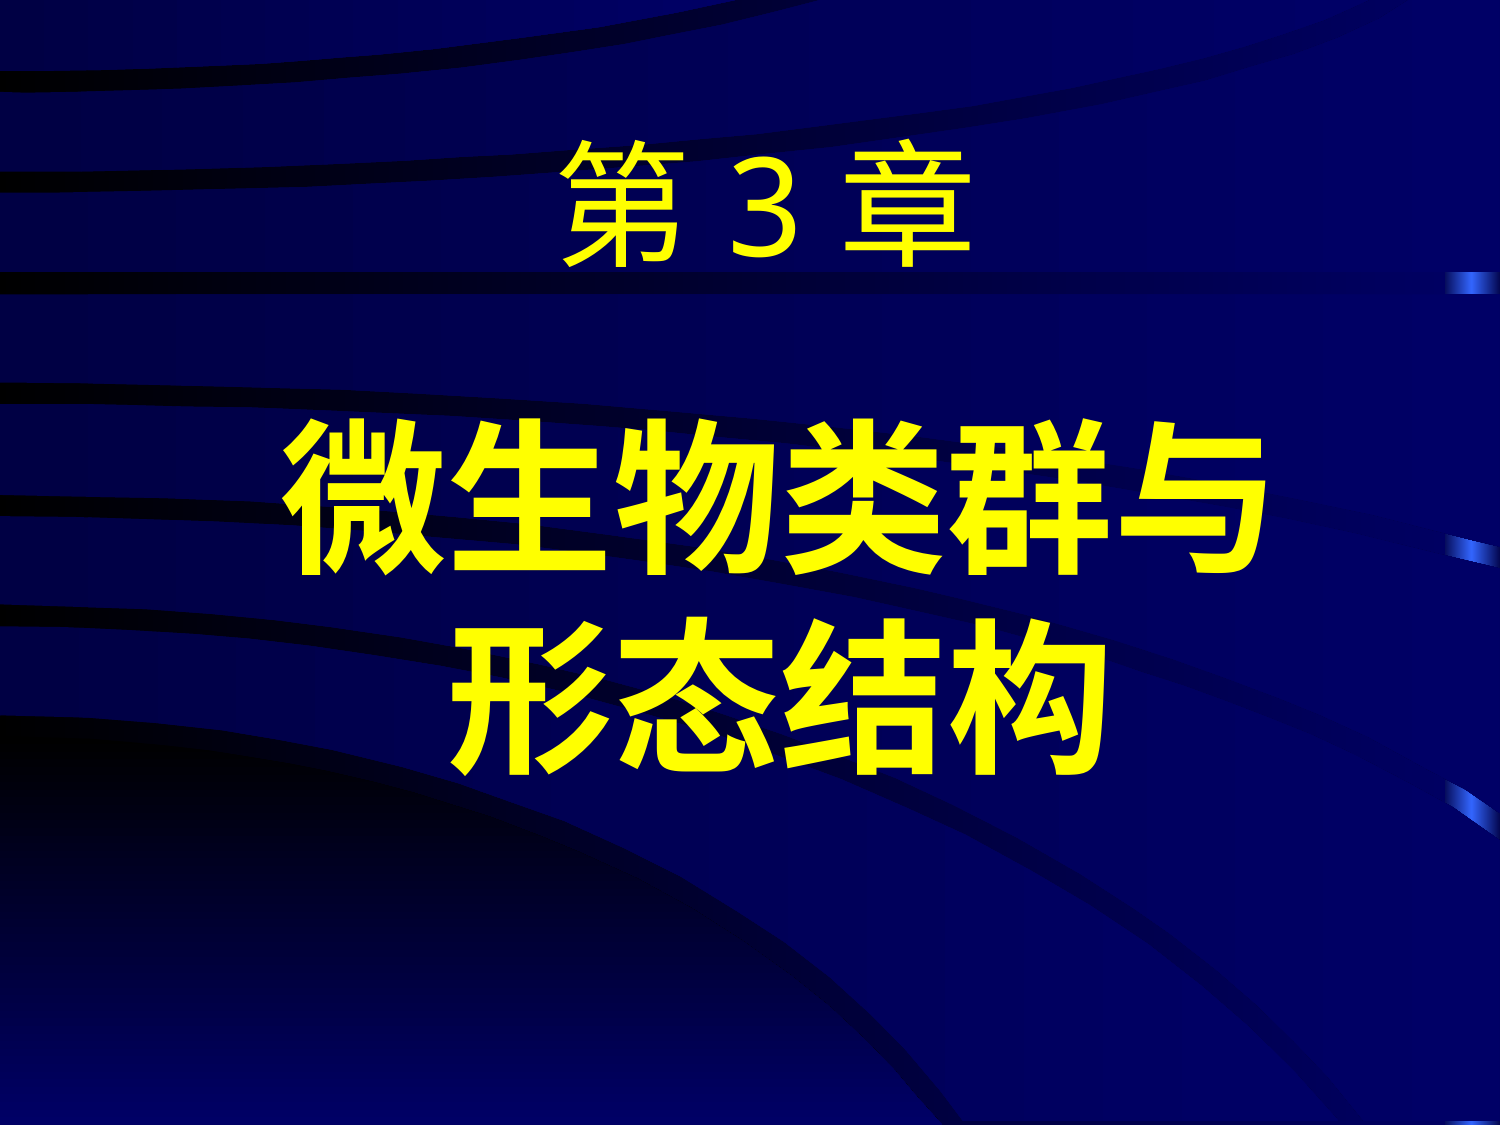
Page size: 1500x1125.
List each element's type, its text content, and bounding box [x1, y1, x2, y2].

text_box 第3章 微生物类群与形态结构 [213, 111, 1348, 802]
